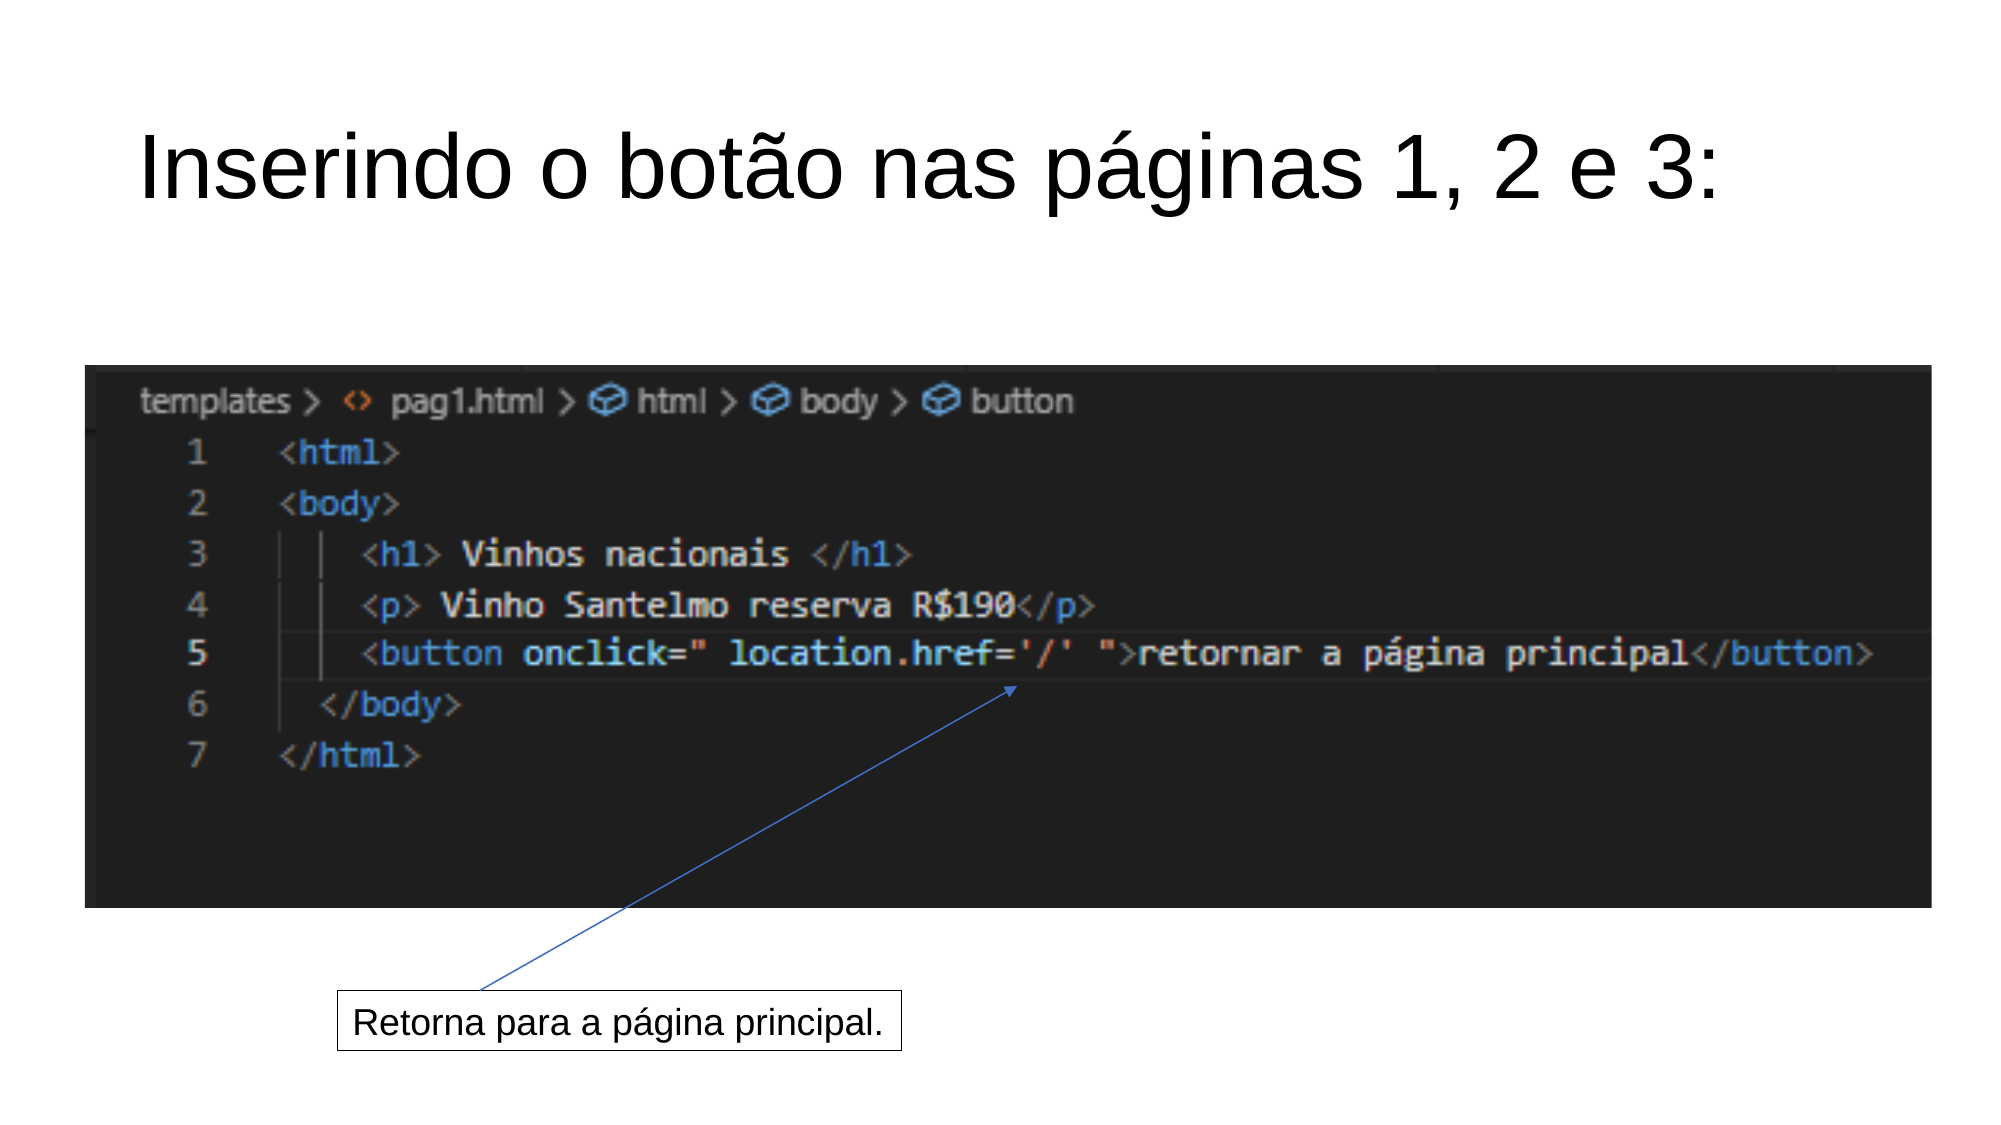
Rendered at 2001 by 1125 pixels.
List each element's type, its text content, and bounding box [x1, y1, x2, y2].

title Inserindo o botão nas páginas 1, 2 e 3: [137, 59, 1863, 278]
picture [84, 364, 1932, 908]
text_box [479, 685, 1018, 991]
text_box Retorna para a página principal. [337, 990, 902, 1051]
